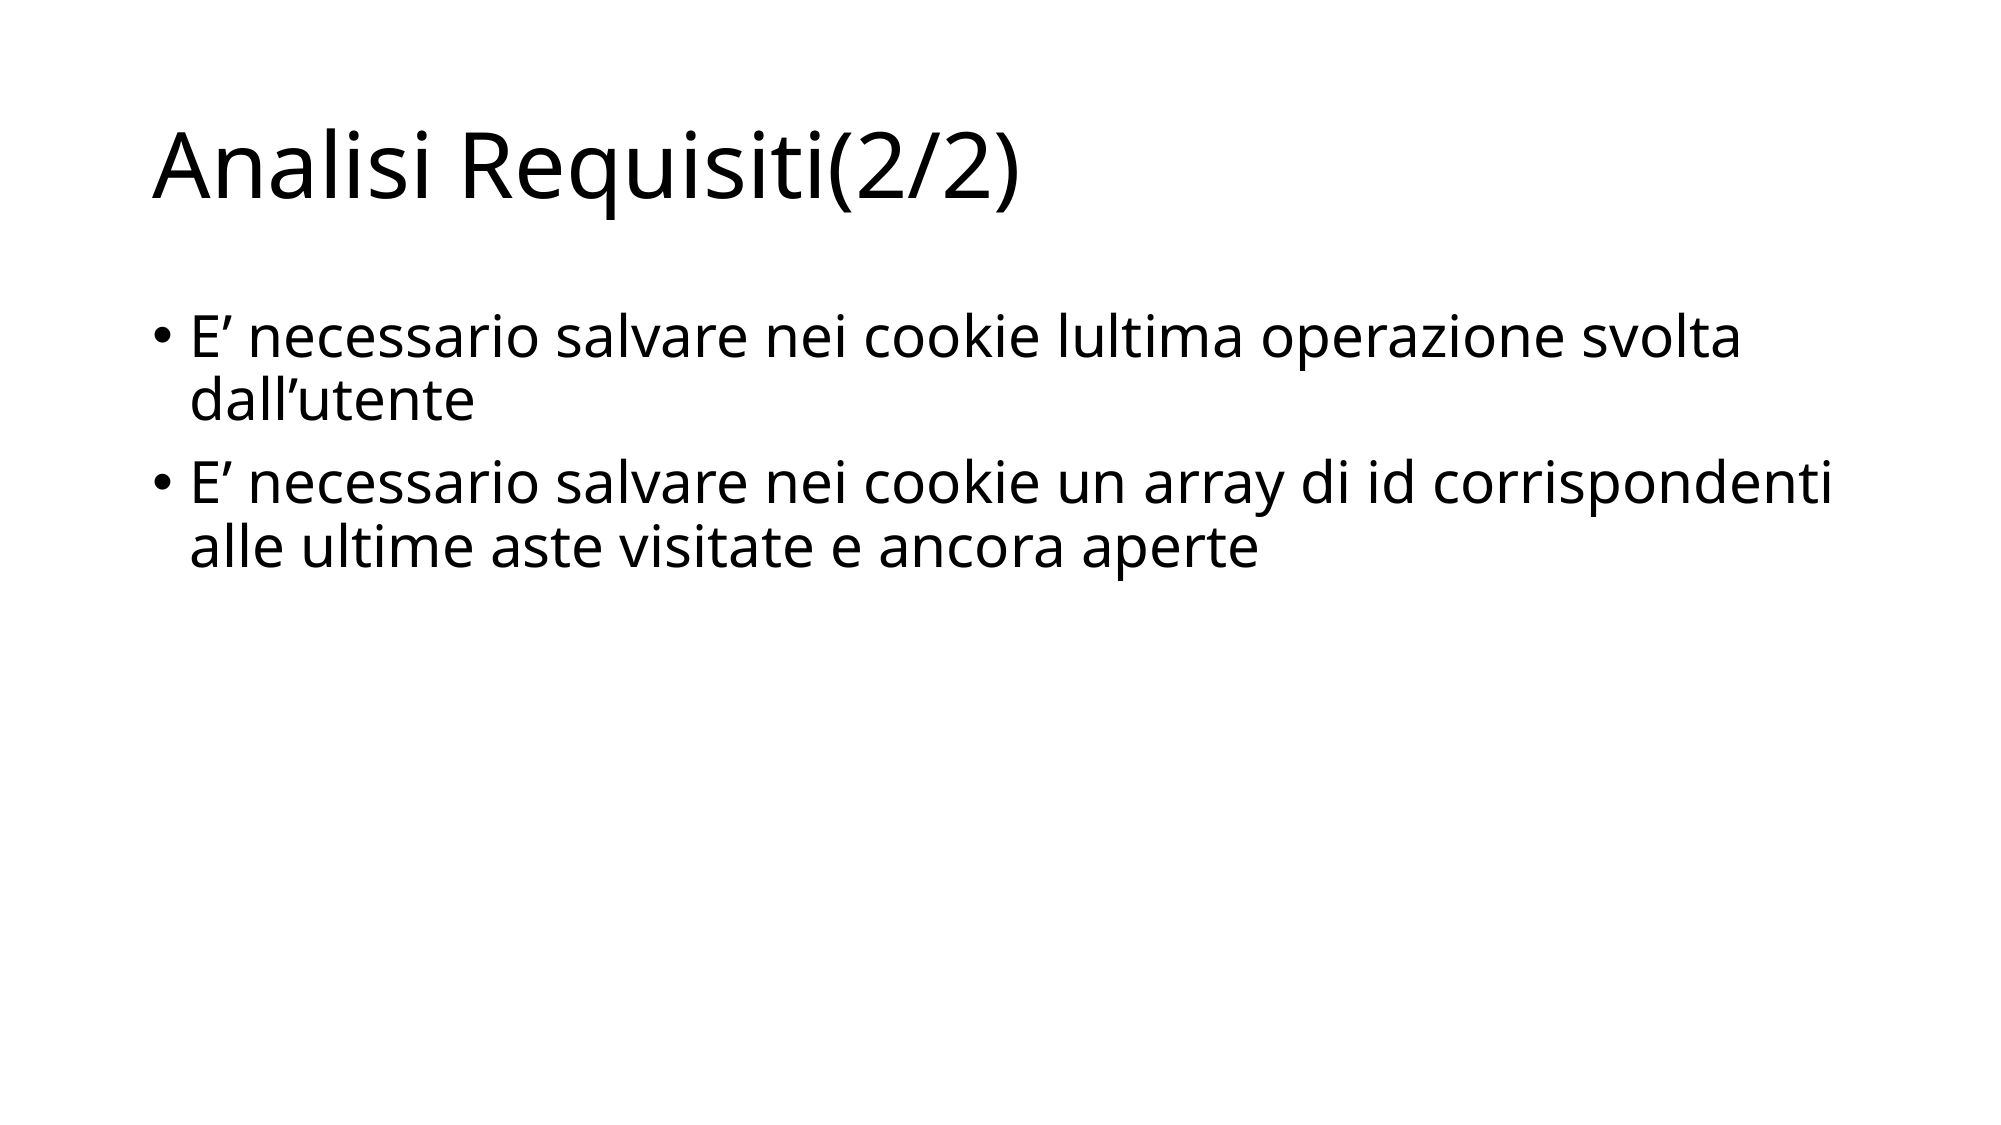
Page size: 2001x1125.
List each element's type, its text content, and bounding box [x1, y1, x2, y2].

list E’ necessario salvare nei cookie lultima operazione svolta dall’utente E’ necessario salvare nei cookie un array di id corrispondenti alle ultime aste visitate e ancora aperte [137, 299, 1863, 1014]
title Analisi Requisiti(2/2) [137, 59, 1863, 278]
